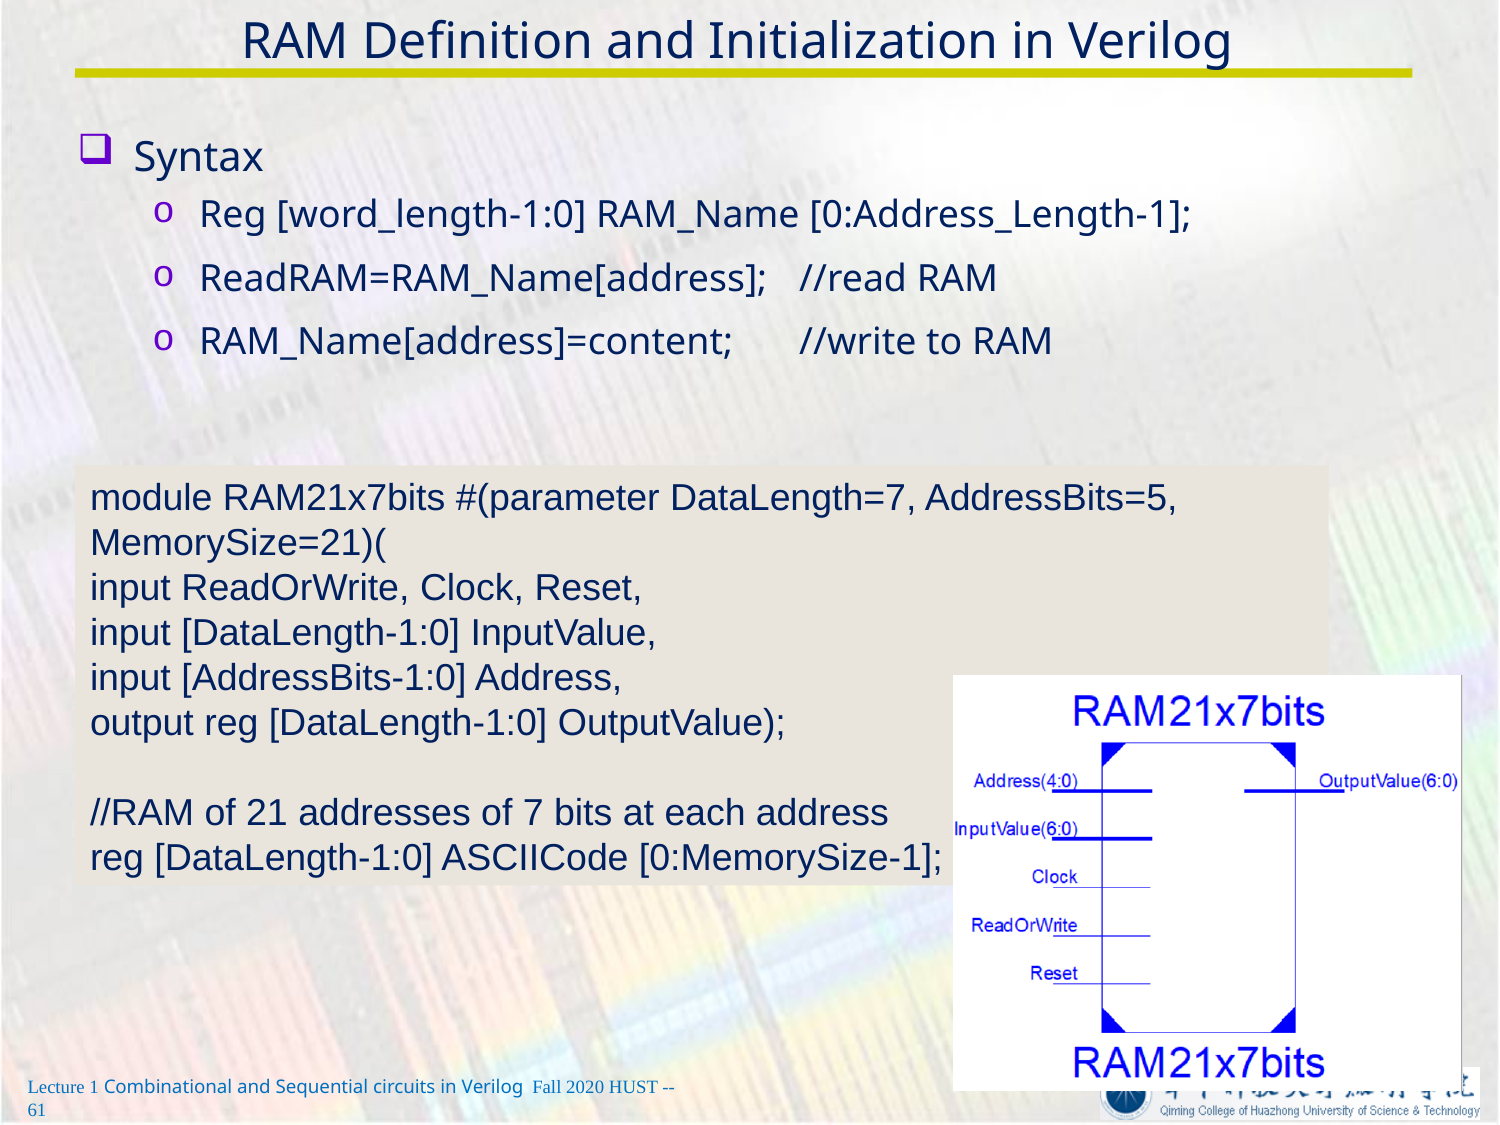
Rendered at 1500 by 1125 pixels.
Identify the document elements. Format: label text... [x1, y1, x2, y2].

picture [0, 1, 1500, 1125]
title RAM Definition and Initialization in Verilog [24, 10, 1450, 73]
list Syntax Reg [word_length-1:0] RAM_Name [0:Address_Length-1]; ReadRAM=RAM_Name[address]; //read RAM RAM_Name[address]=content; //write to RAM [62, 122, 1450, 1060]
text_box module RAM21x7bits #(parameter DataLength=7, AddressBits=5, MemorySize=21)( input ReadOrWrite, Clock, Reset, input [DataLength-1:0] InputValue, input [AddressBits-1:0] Address, output reg [DataLength-1:0] OutputValue); //RAM of 21 addresses of 7 bits at each address reg [DataLength-1:0] ASCIICode [0:MemorySize-1]; [75, 465, 1329, 886]
